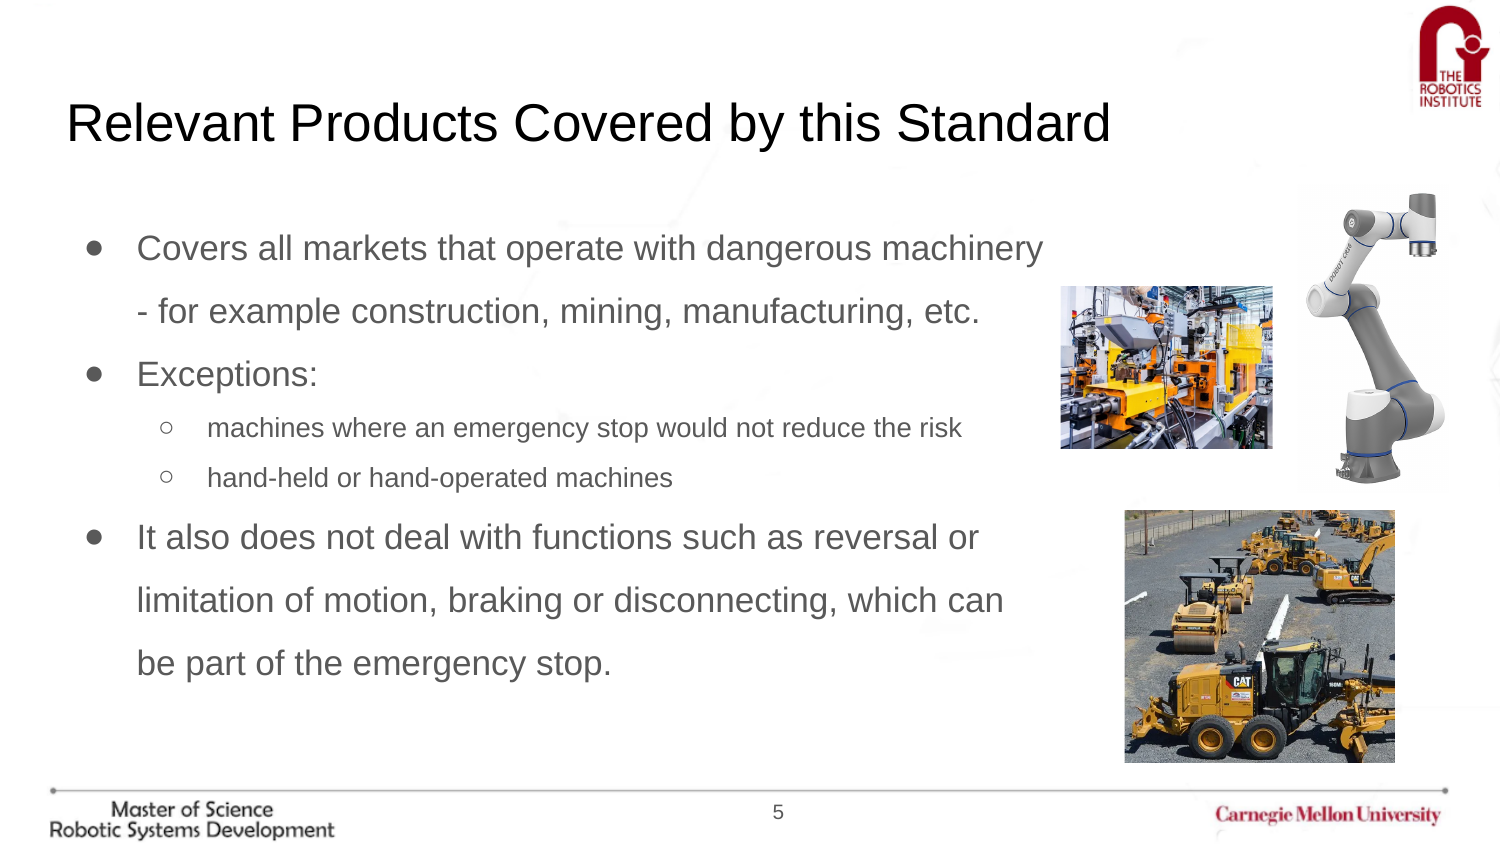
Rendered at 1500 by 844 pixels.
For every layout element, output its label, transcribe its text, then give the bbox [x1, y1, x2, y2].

slide_number ‹#› [733, 779, 824, 844]
title Relevant Products Covered by this Standard [51, 72, 1449, 167]
picture [0, 0, 1500, 844]
list Covers all markets that operate with dangerous machinery - for example construction, mining, manufacturing, etc. Exceptions: machines where an emergency stop would not reduce the risk hand-held or hand-operated machines It also does not deal with functions such as reversal or limitation of motion, braking or disconnecting, which can be part of the emergency stop. [51, 189, 1061, 750]
